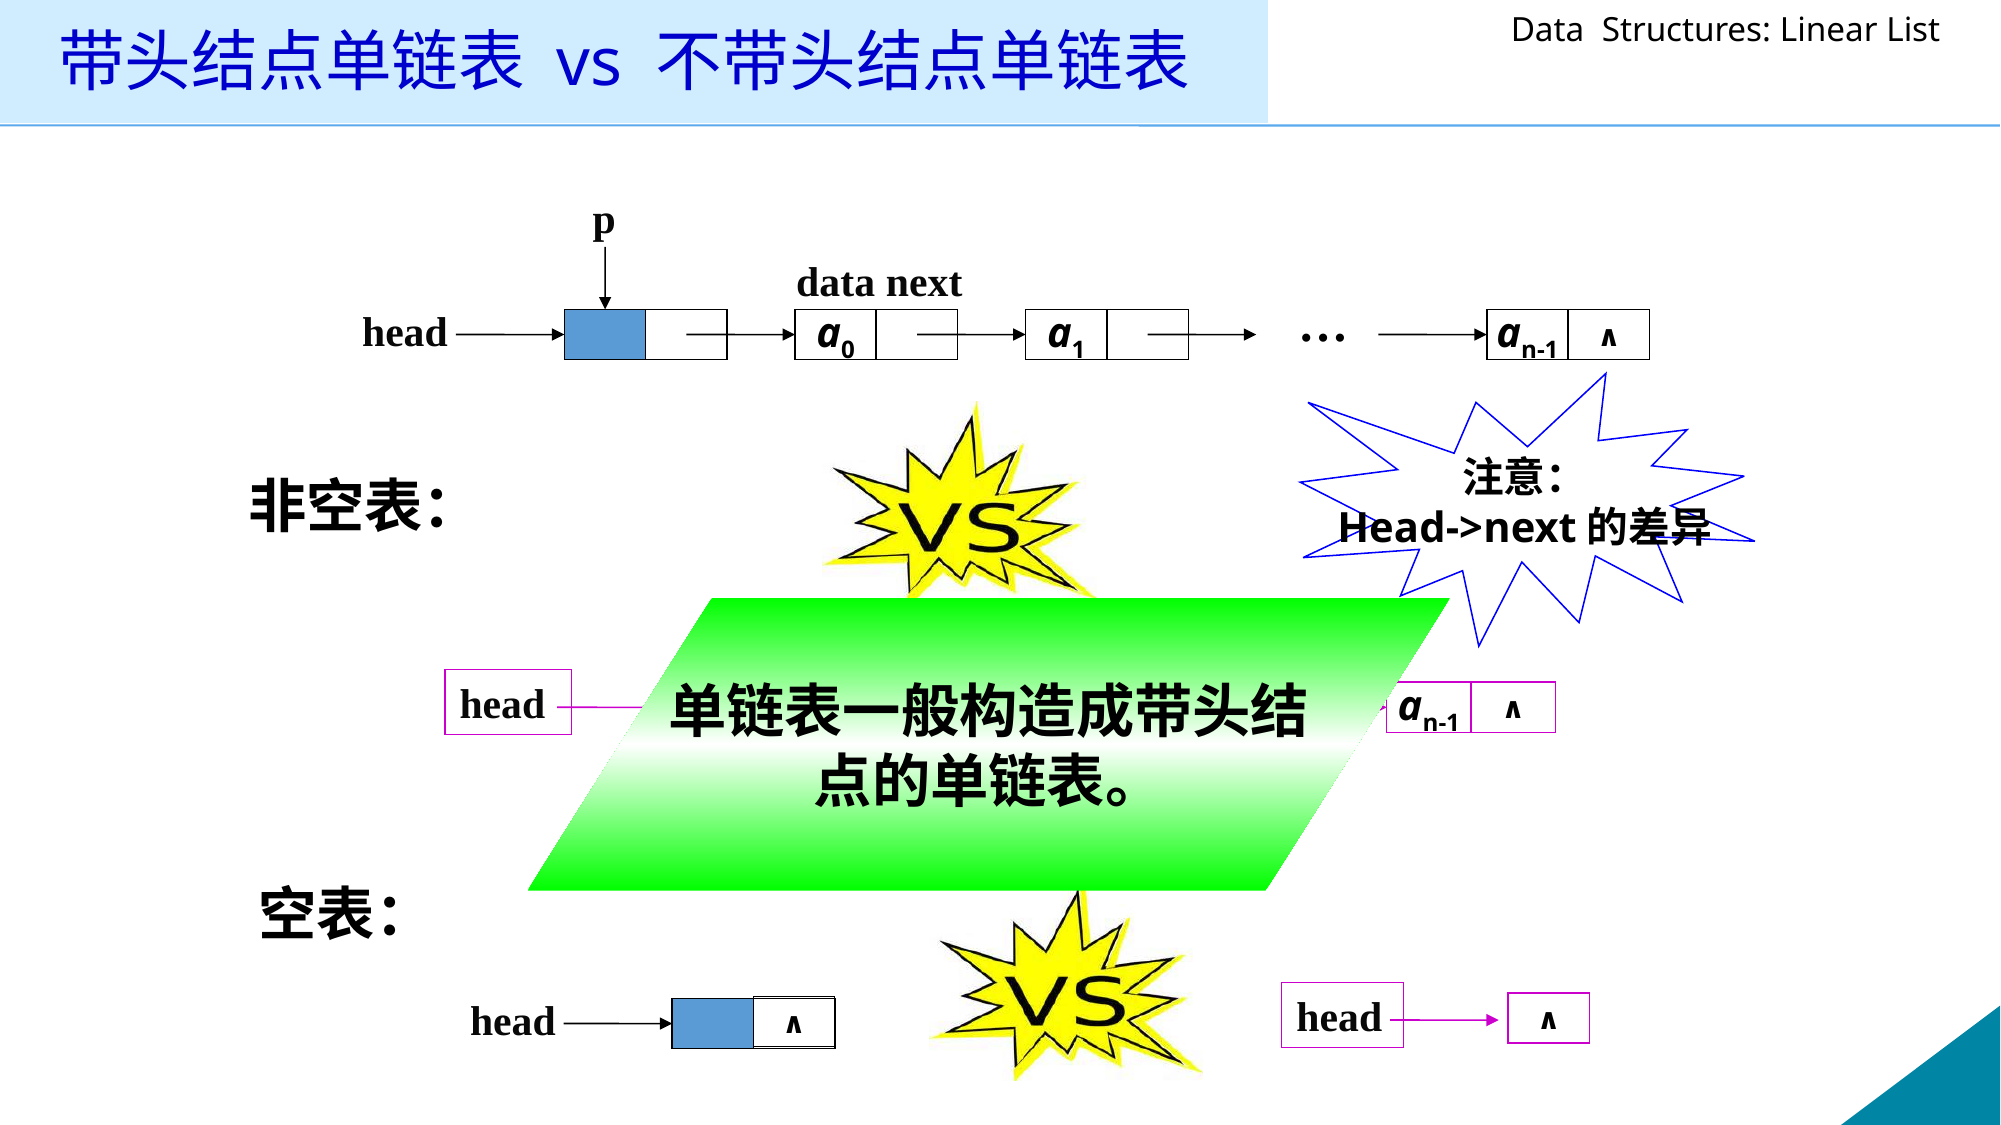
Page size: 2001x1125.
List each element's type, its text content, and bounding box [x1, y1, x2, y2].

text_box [1281, 982, 1590, 1048]
title 带头结点单链表 vs 不带头结点单链表 [43, 7, 1769, 121]
picture [929, 874, 1203, 1081]
text_box 单链表一般构造成带头结 点的单链表。 [670, 597, 1450, 664]
picture [822, 401, 1097, 608]
text_box 非空表： [233, 461, 508, 547]
text_box 空表： [244, 869, 519, 955]
text_box 单链表一般构造成带头结 点的单链表。 [527, 741, 1360, 891]
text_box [347, 184, 1650, 363]
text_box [444, 664, 1556, 741]
text_box 注意： Head->next的差异 [1300, 373, 1755, 647]
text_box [455, 985, 835, 1051]
